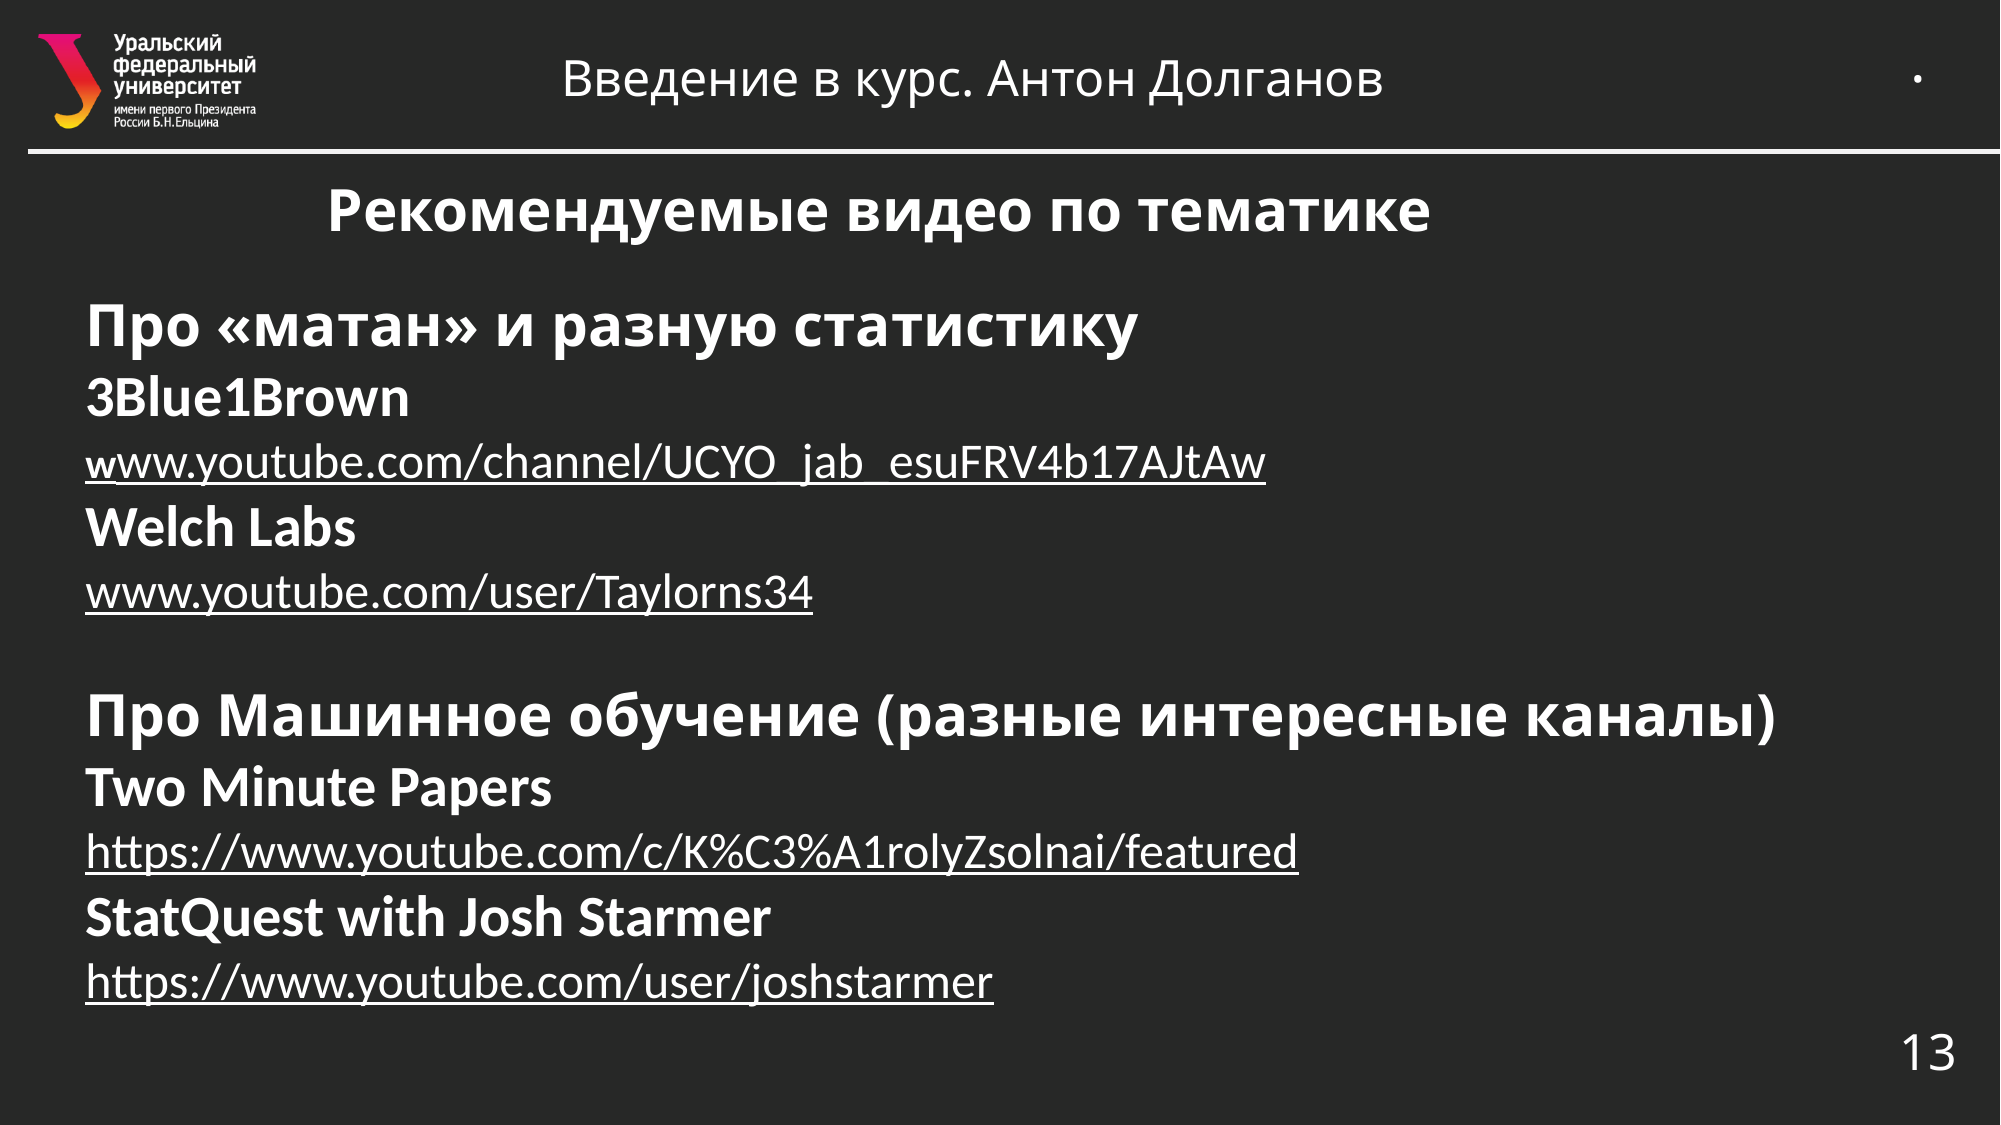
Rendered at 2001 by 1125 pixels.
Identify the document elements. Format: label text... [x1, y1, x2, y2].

slide_number 13 [1815, 1023, 1972, 1086]
text_box Рекомендуемые видео по тематике [326, 172, 1674, 243]
text_box Про «матан» и разную статистику 3Blue1Brown www.youtube.com/channel/UCYO_jab_esuFRV4b17AJtAw Welch Labs www.youtube.com/user/Taylorns34 Про Машинное обучение (разные интересные каналы) Two Minute Papers https://www.youtube.com/c/K%C3%A1rolyZsolnai/featured StatQuest with Josh Starmer https://www.youtube.com/user/joshstarmer [0, 280, 2000, 1016]
picture [1, 0, 293, 174]
text_box Введение в курс. Антон Долганов [455, 39, 1490, 113]
text_box . [1895, 16, 1948, 102]
